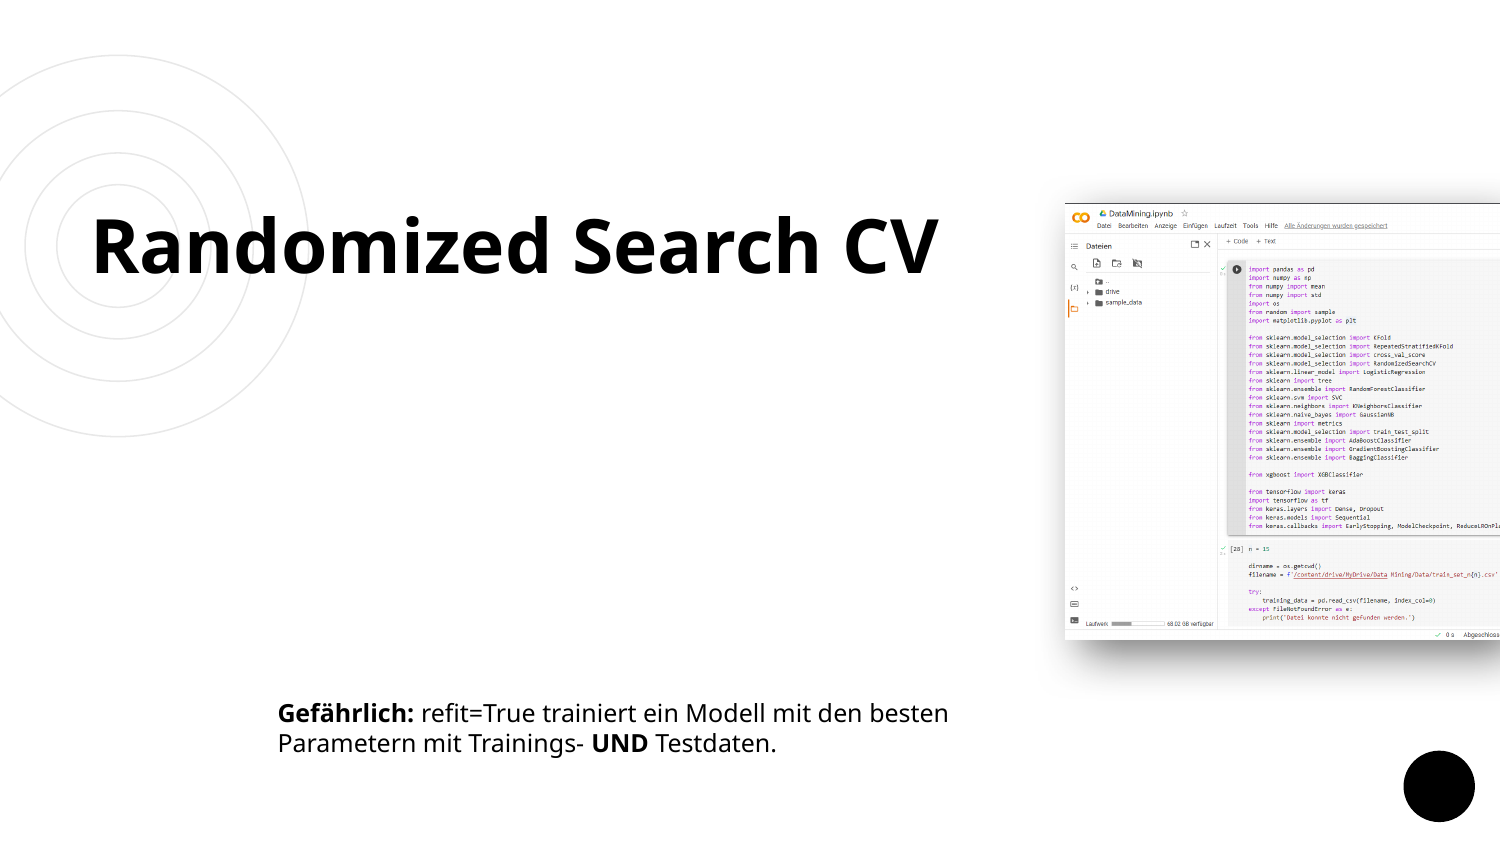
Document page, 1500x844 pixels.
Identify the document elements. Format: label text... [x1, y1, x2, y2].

title Randomized Search CV [75, 191, 1040, 304]
picture [1064, 203, 1500, 641]
list Gefährlich: refit=True trainiert ein Modell mit den besten Parametern mit Trainings- UND Testdaten. [241, 682, 998, 781]
text_box [962, 99, 1500, 733]
